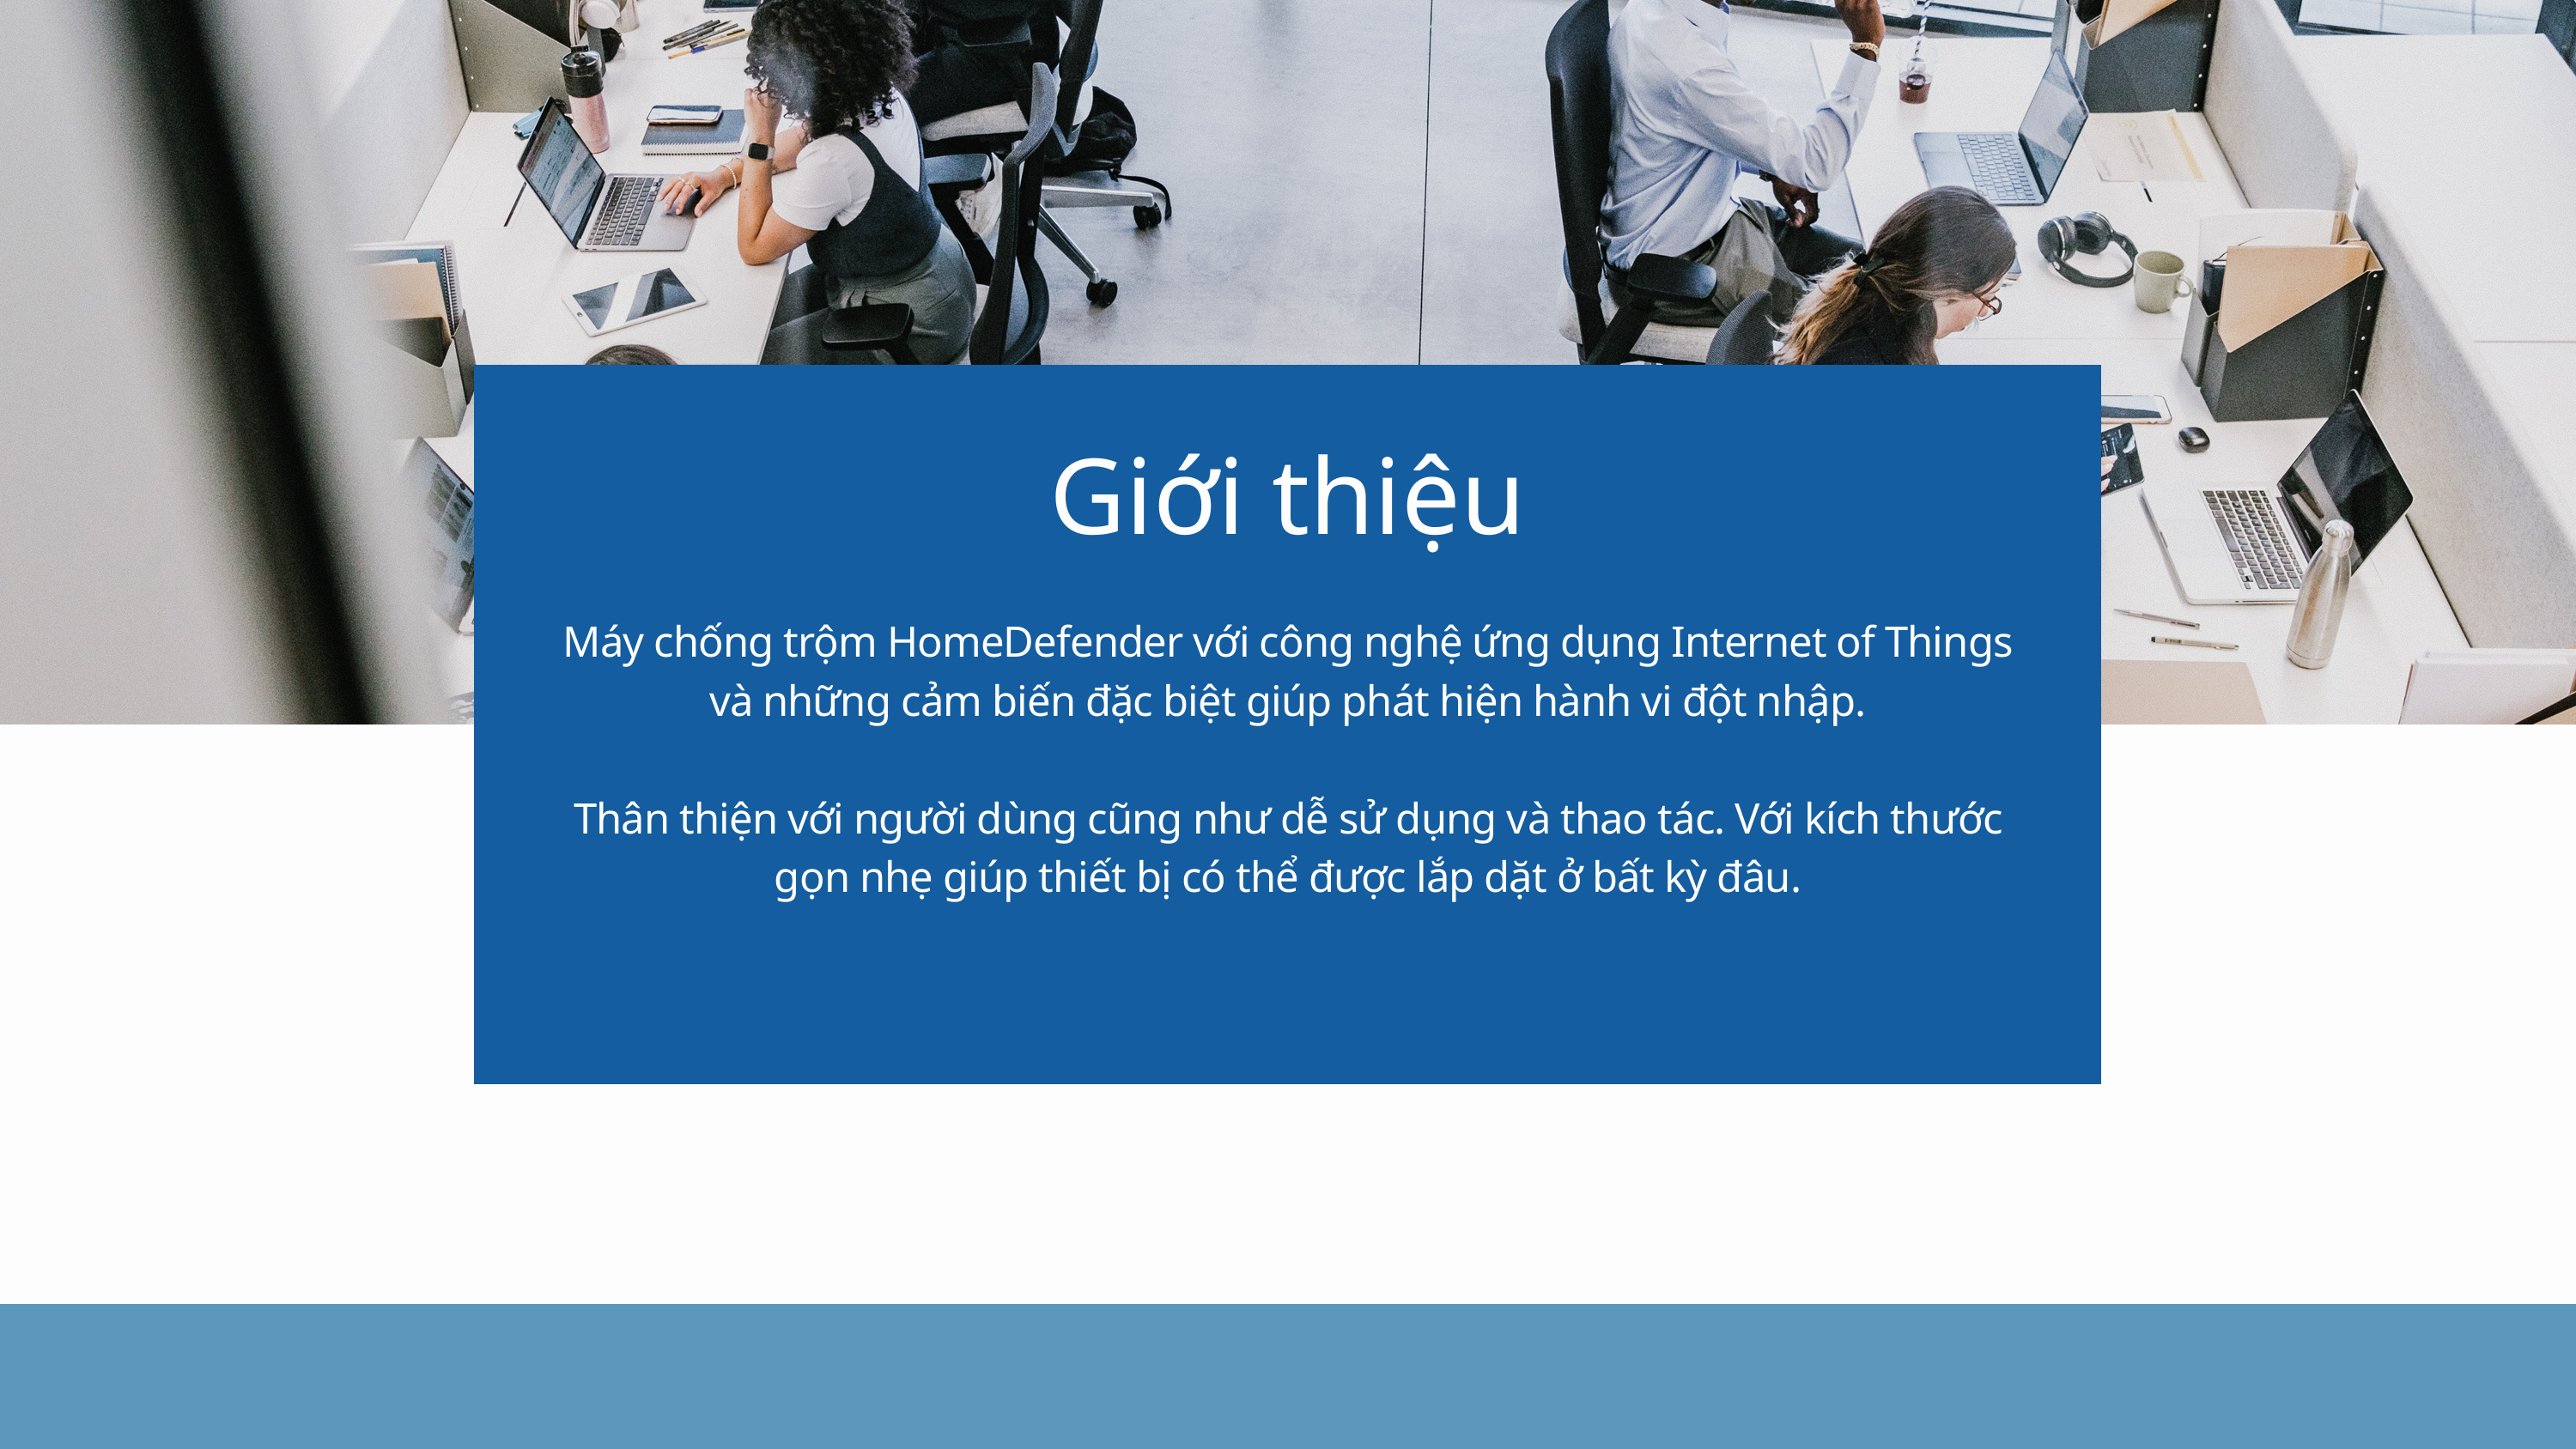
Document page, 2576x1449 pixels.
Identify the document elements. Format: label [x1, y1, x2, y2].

text_box [0, 0, 2576, 724]
text_box [0, 1303, 2576, 1449]
text_box [474, 364, 2102, 1084]
